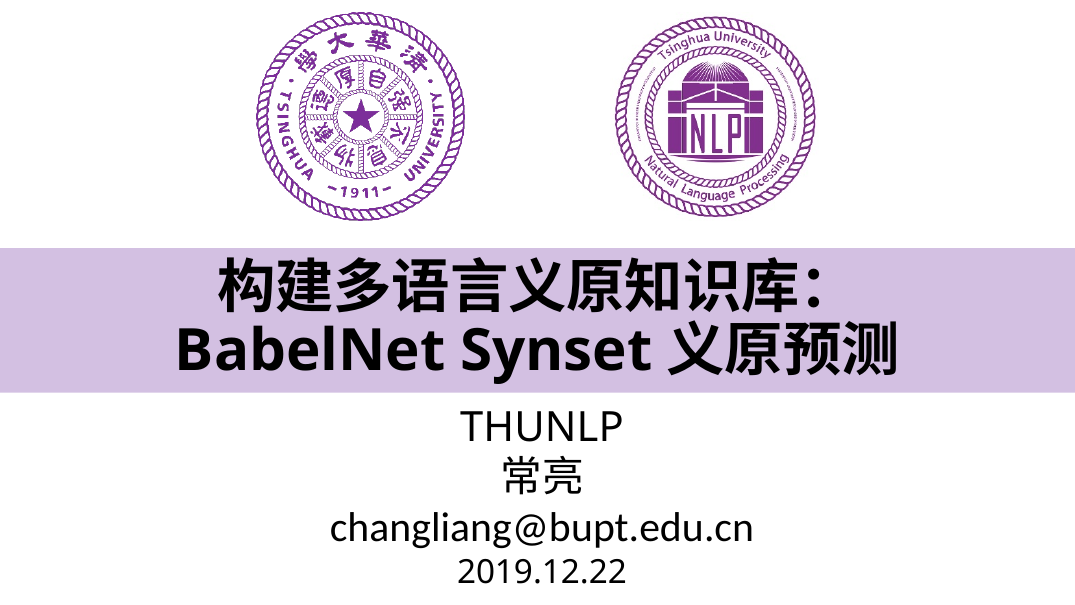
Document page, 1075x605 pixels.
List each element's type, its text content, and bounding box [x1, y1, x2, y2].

text_box THUNLP 常亮 changliang@bupt.edu.cn 2019.12.22 [314, 392, 770, 598]
title 构建多语言义原知识库： BabelNet Synset义原预测 [0, 248, 1075, 393]
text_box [256, 12, 819, 221]
